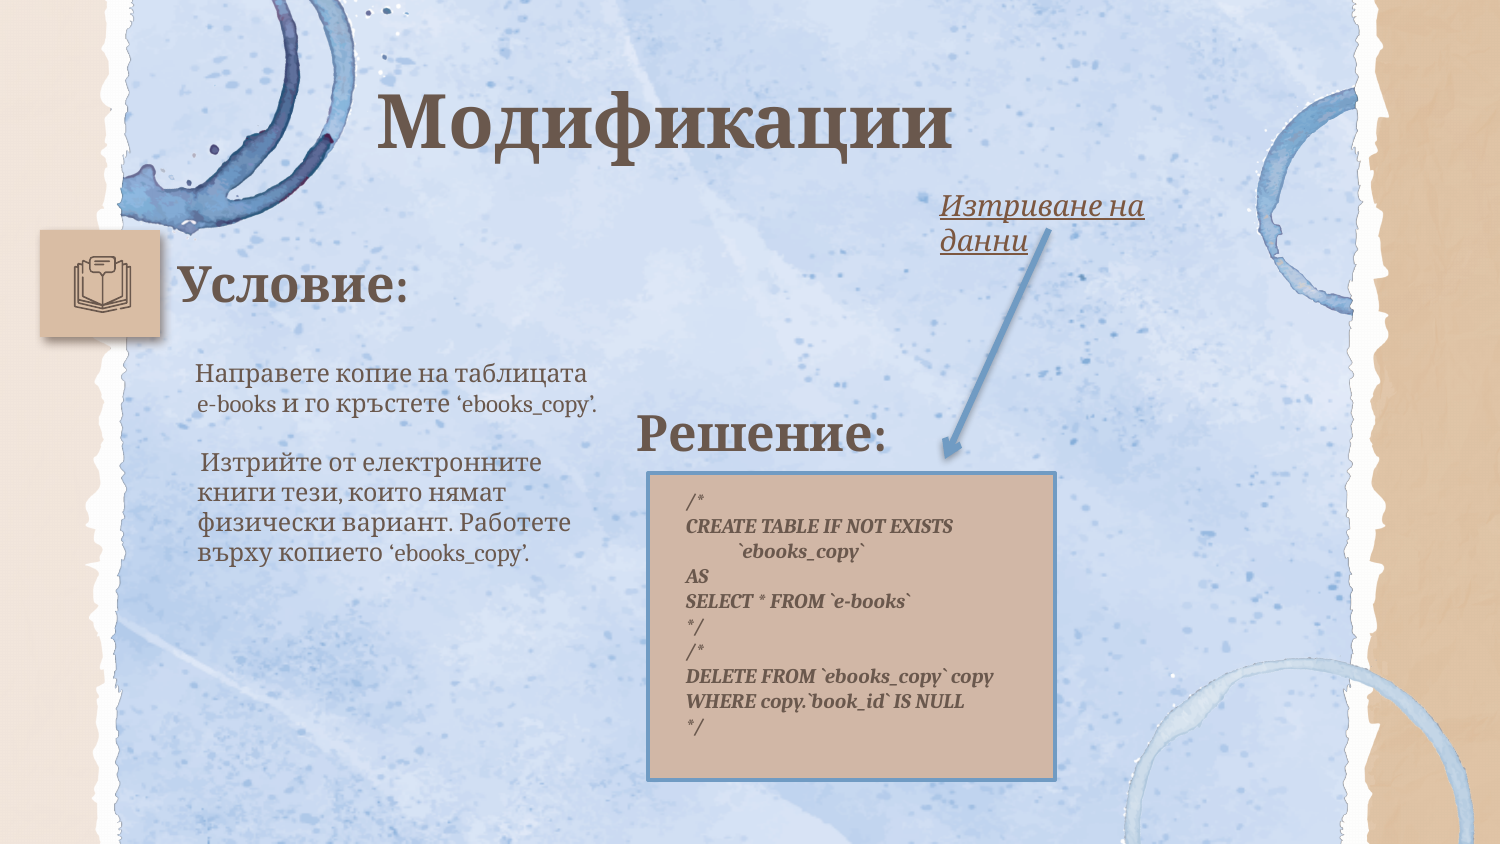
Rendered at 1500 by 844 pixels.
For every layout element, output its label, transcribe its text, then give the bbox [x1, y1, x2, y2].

subtitle Условие: [170, 233, 553, 312]
text_box Изтриване на данни [924, 179, 1249, 265]
subtitle /* CREATE TABLE IF NOT EXISTS `ebooks_copy` AS SELECT * FROM `e-books` */ /* DELETE FROM `ebooks_copy` copy WHERE copy.`book_id` IS NULL */ [646, 471, 1057, 782]
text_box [73, 255, 132, 314]
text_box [944, 228, 1050, 460]
title Модификации [33, 58, 1297, 153]
subtitle Направете копие на таблицата e-books и го кръстете ‘ebooks_copy’. Изтрийте от електронните книги тези, които нямат физически вариант. Работете върху копието ‘ebooks_copy’. [107, 312, 627, 430]
subtitle Решение: [501, 382, 1022, 477]
text_box [39, 229, 160, 337]
subtitle Условие: [33, 233, 39, 328]
picture [0, 0, 1500, 844]
